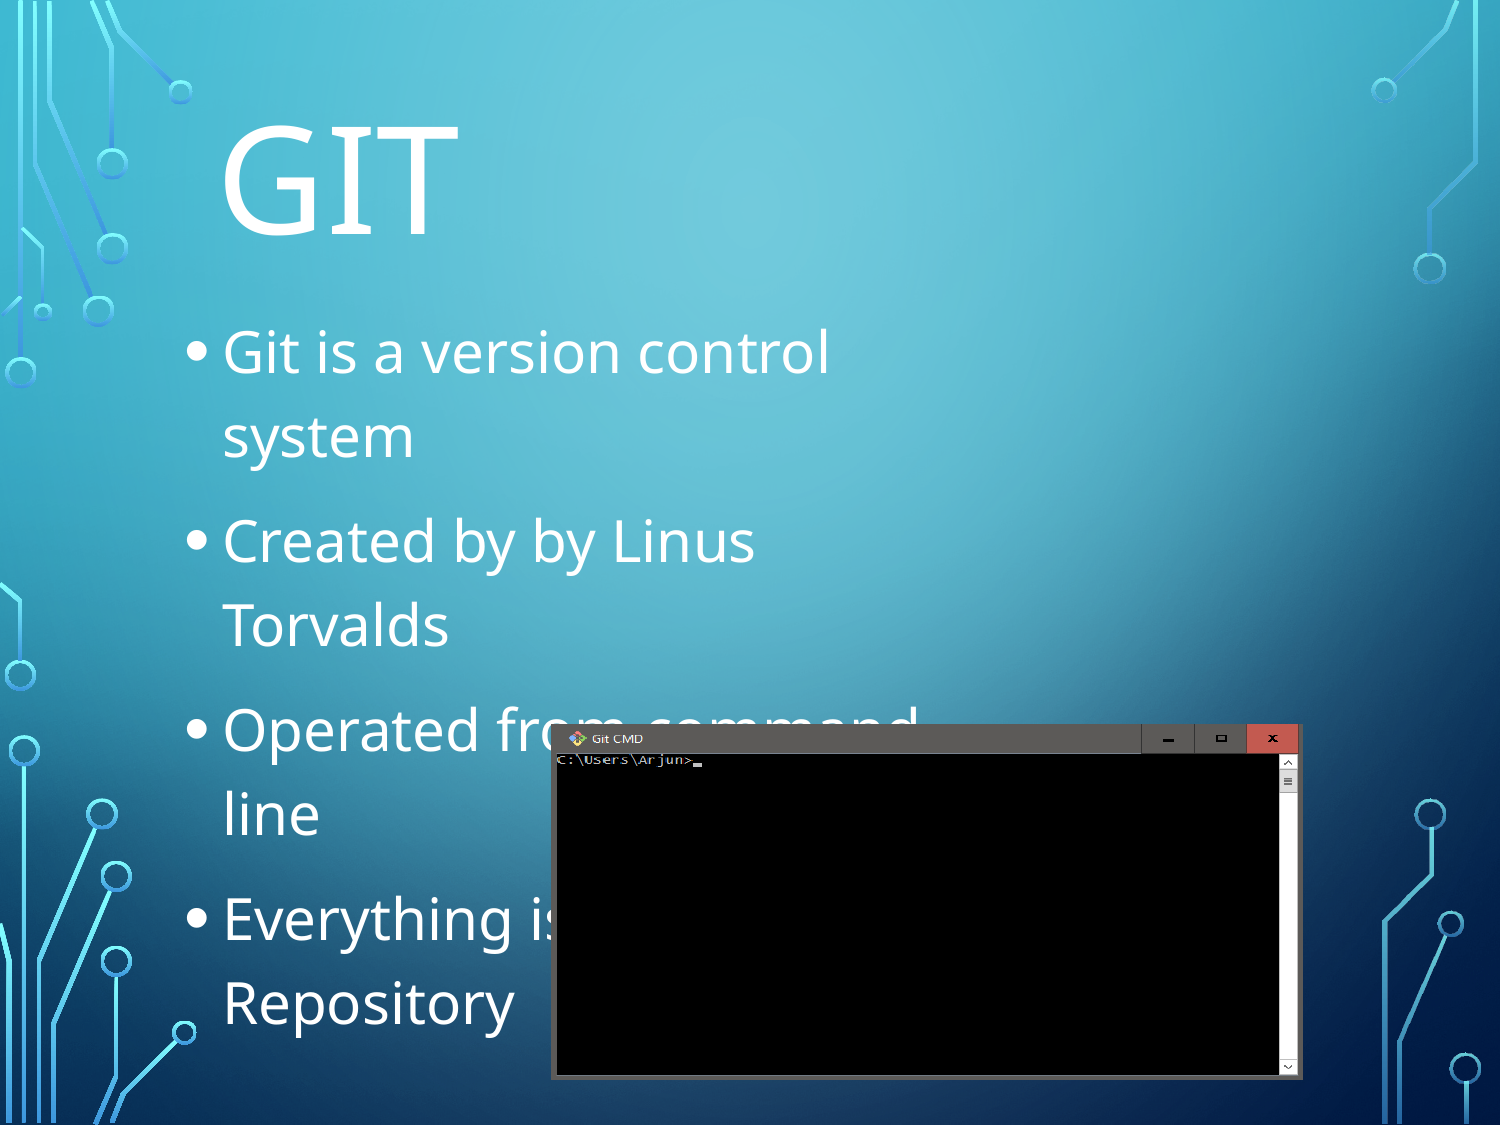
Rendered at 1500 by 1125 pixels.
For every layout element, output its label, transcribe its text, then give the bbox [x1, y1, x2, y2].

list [551, 724, 1303, 1081]
title Git [201, 64, 1421, 308]
list Git is a version control system Created by by Linus Torvalds Operated from command line Everything is stored in Repository [169, 294, 956, 745]
